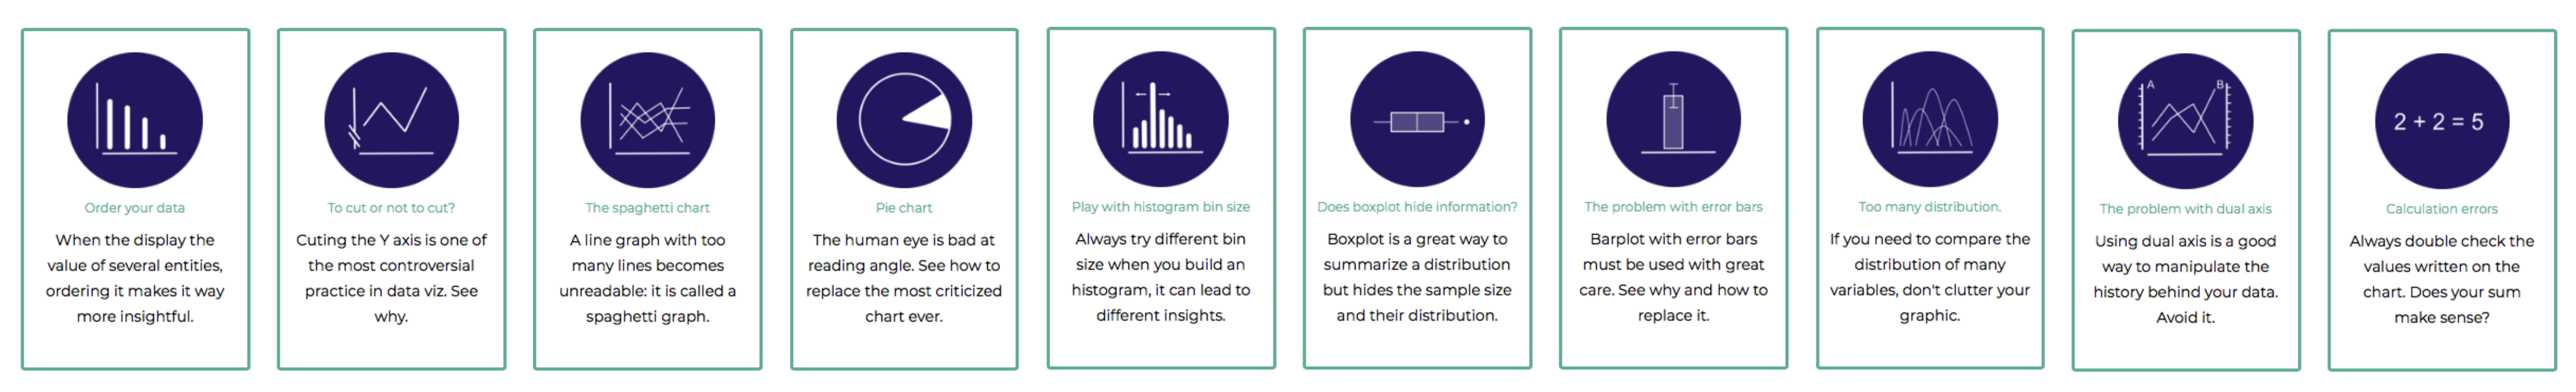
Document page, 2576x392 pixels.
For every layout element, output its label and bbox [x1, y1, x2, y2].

picture [1042, 23, 2050, 376]
picture [15, 23, 1025, 377]
picture [2066, 24, 2562, 377]
